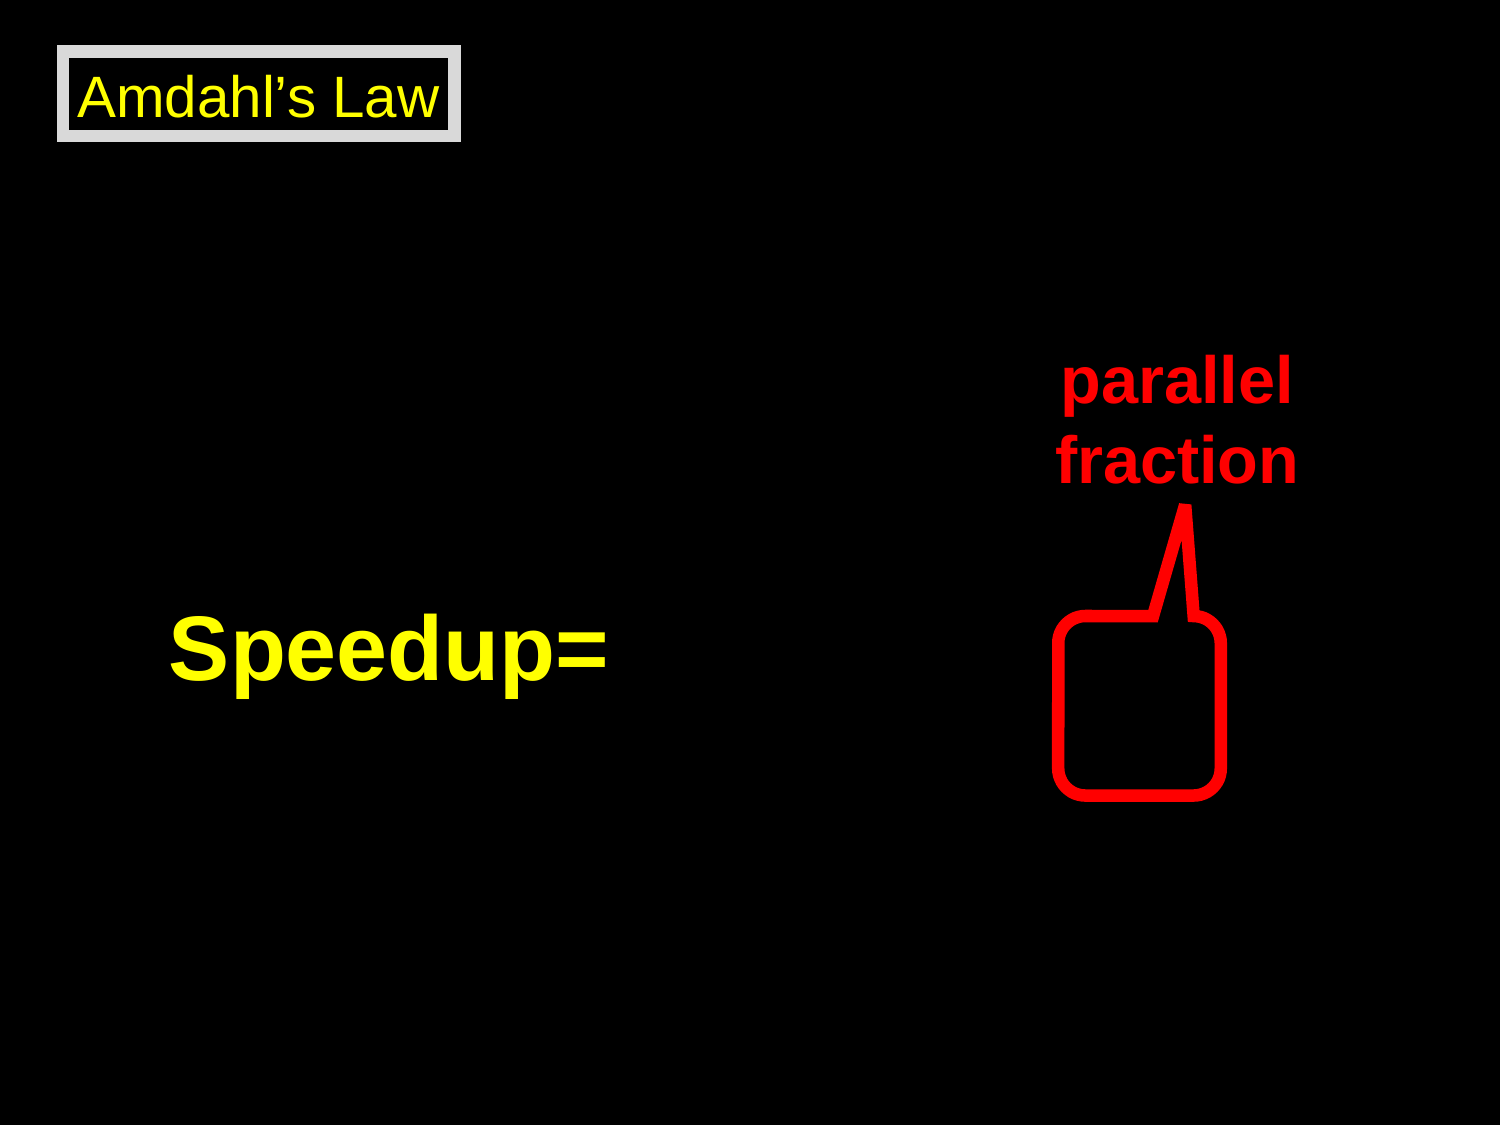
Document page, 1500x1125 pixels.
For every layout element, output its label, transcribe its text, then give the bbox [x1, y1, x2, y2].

text_box [1058, 504, 1221, 796]
text_box Speedup= [153, 581, 625, 707]
text_box parallel fraction [964, 329, 1391, 504]
text_box Amdahl’s Law [62, 51, 455, 136]
